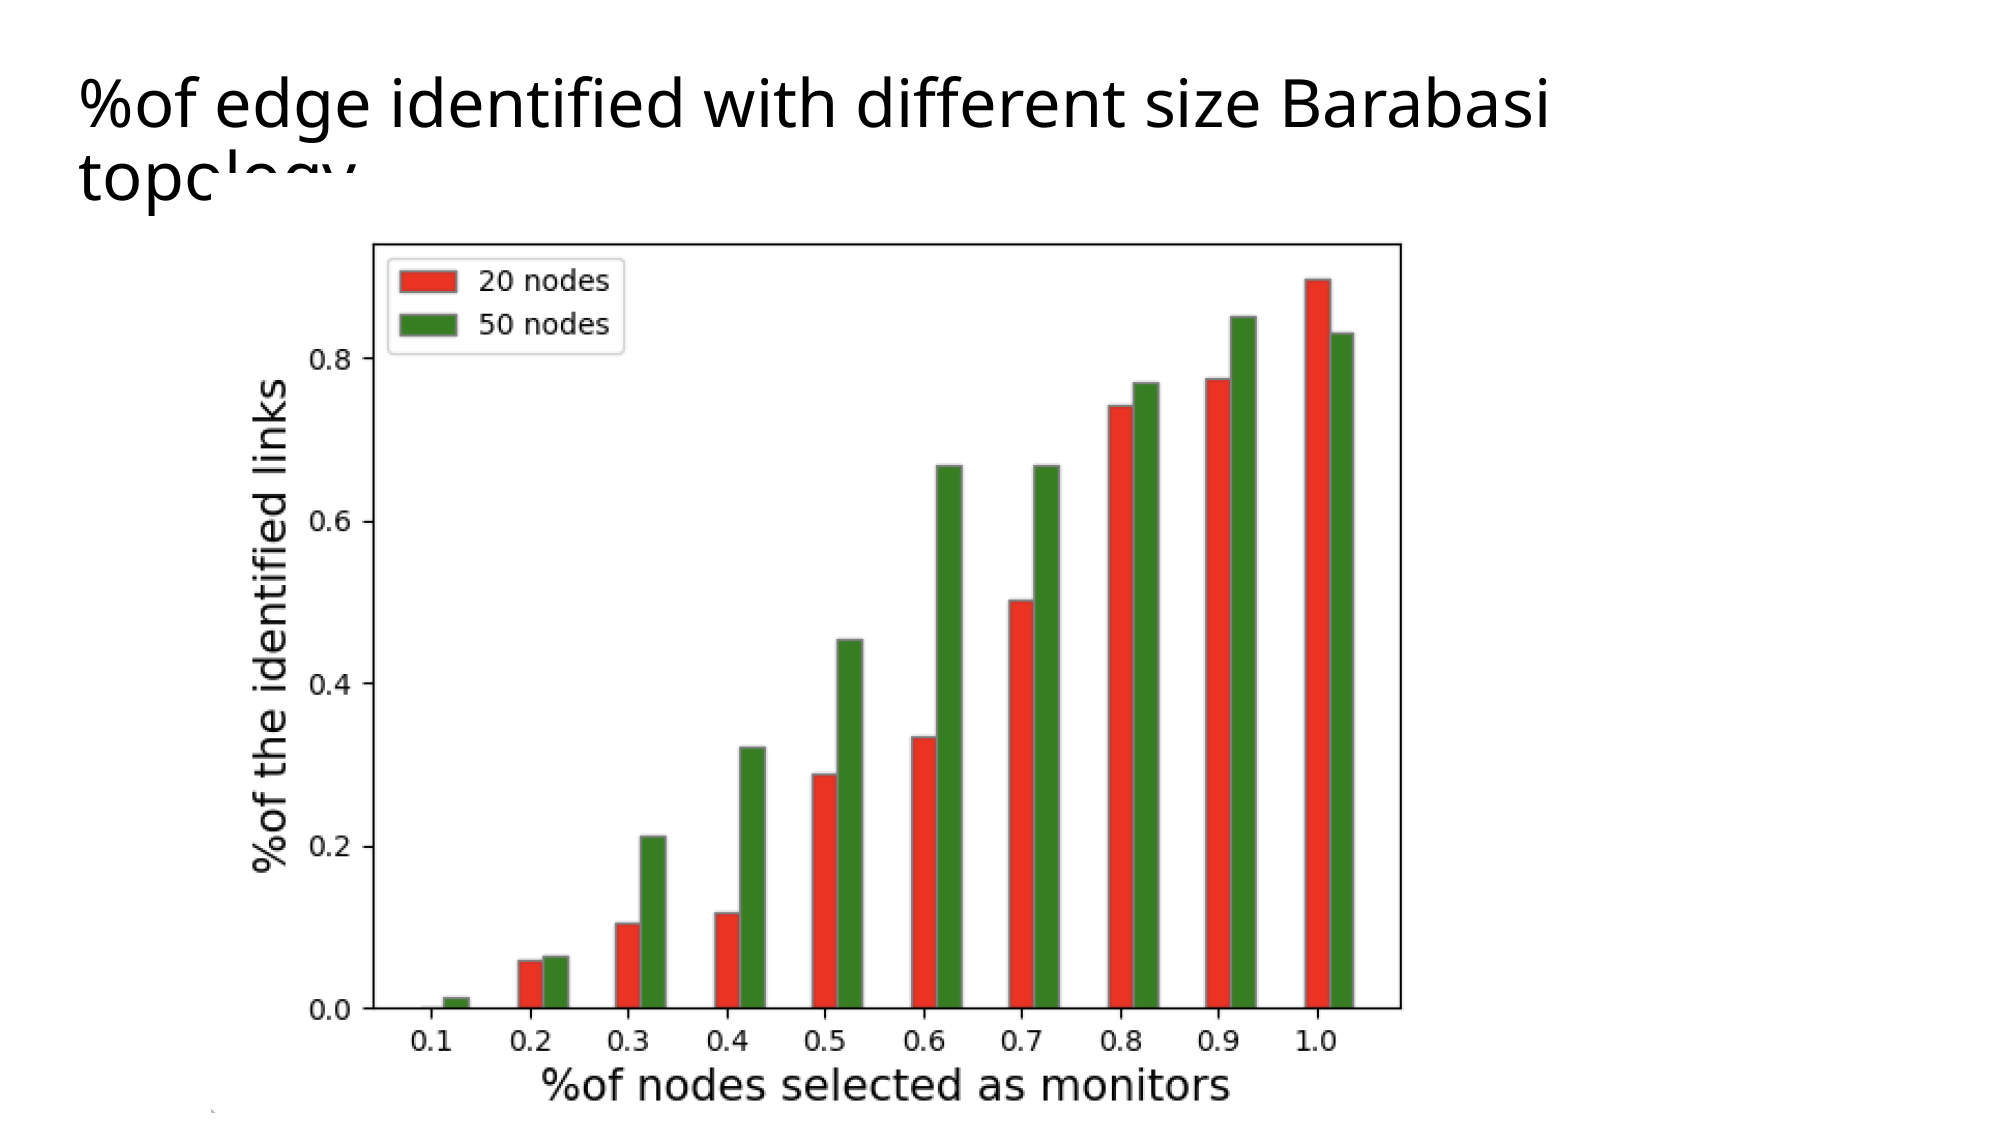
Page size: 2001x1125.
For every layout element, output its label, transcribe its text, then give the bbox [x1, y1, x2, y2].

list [211, 173, 1435, 1113]
title %of edge identified with different size Barabasi topology [63, 33, 1789, 251]
